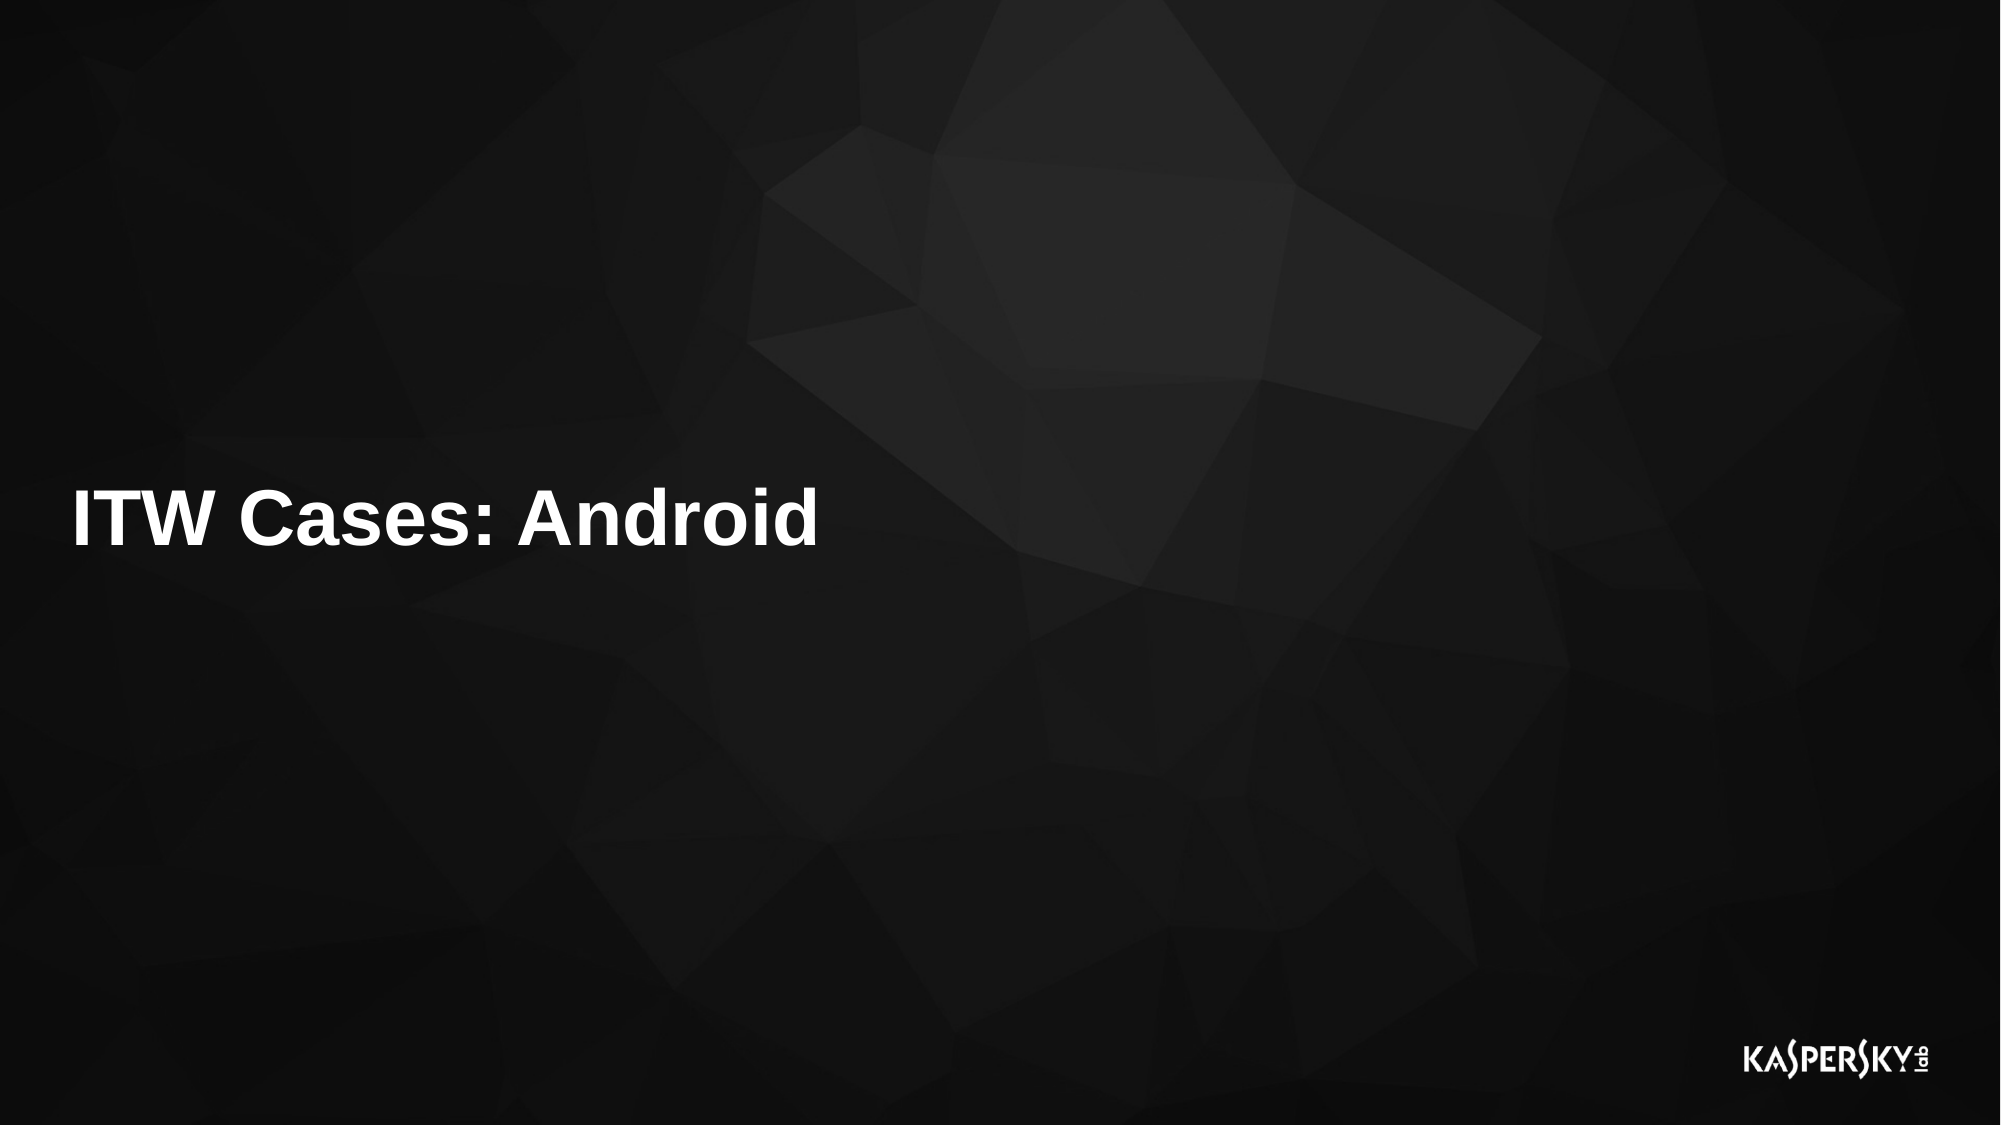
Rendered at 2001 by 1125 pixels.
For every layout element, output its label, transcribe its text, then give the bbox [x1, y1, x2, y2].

picture [0, 0, 2001, 1125]
title ITW Cases: Android [71, 480, 1022, 563]
